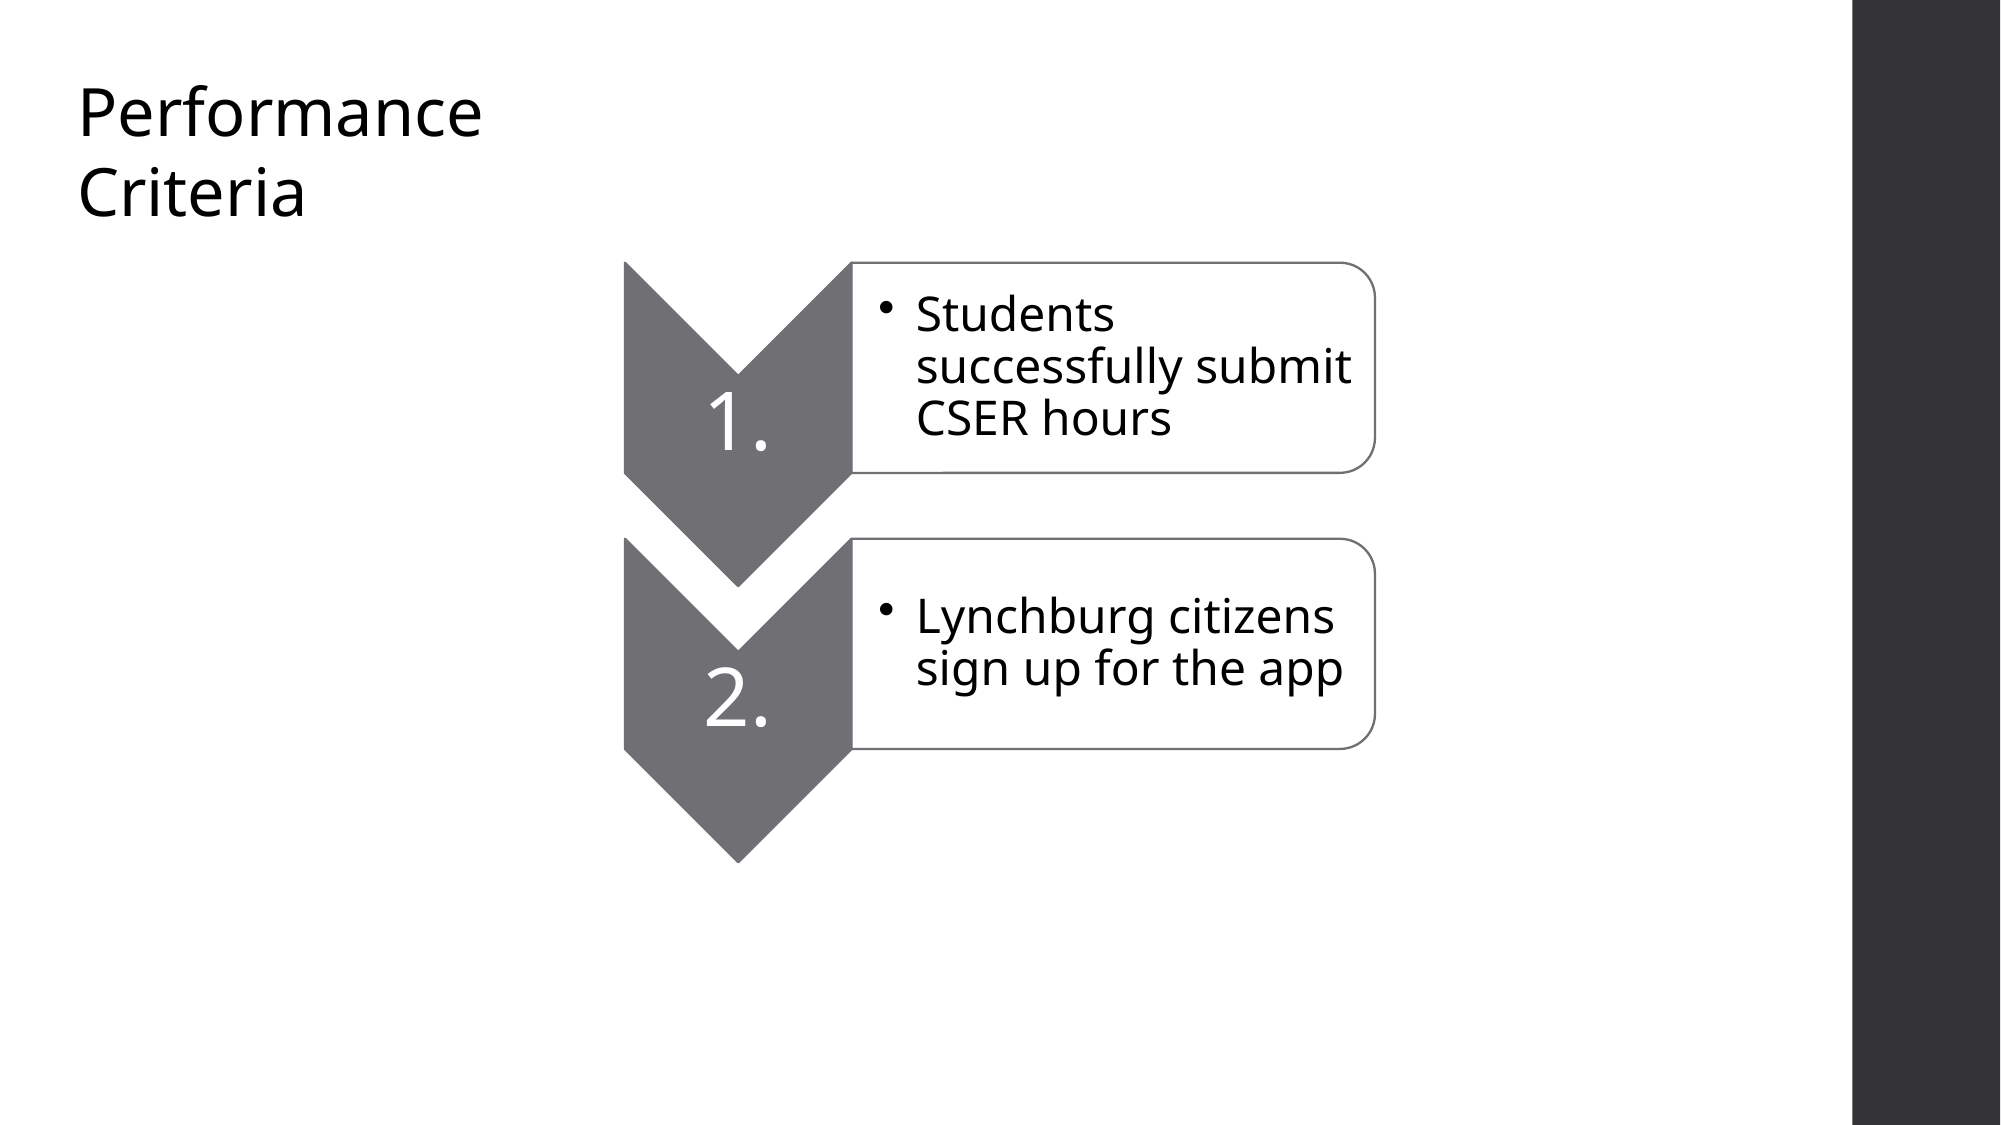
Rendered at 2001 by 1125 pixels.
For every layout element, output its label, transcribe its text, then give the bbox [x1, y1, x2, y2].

text_box Performance Criteria [62, 61, 740, 237]
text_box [624, 262, 1376, 863]
